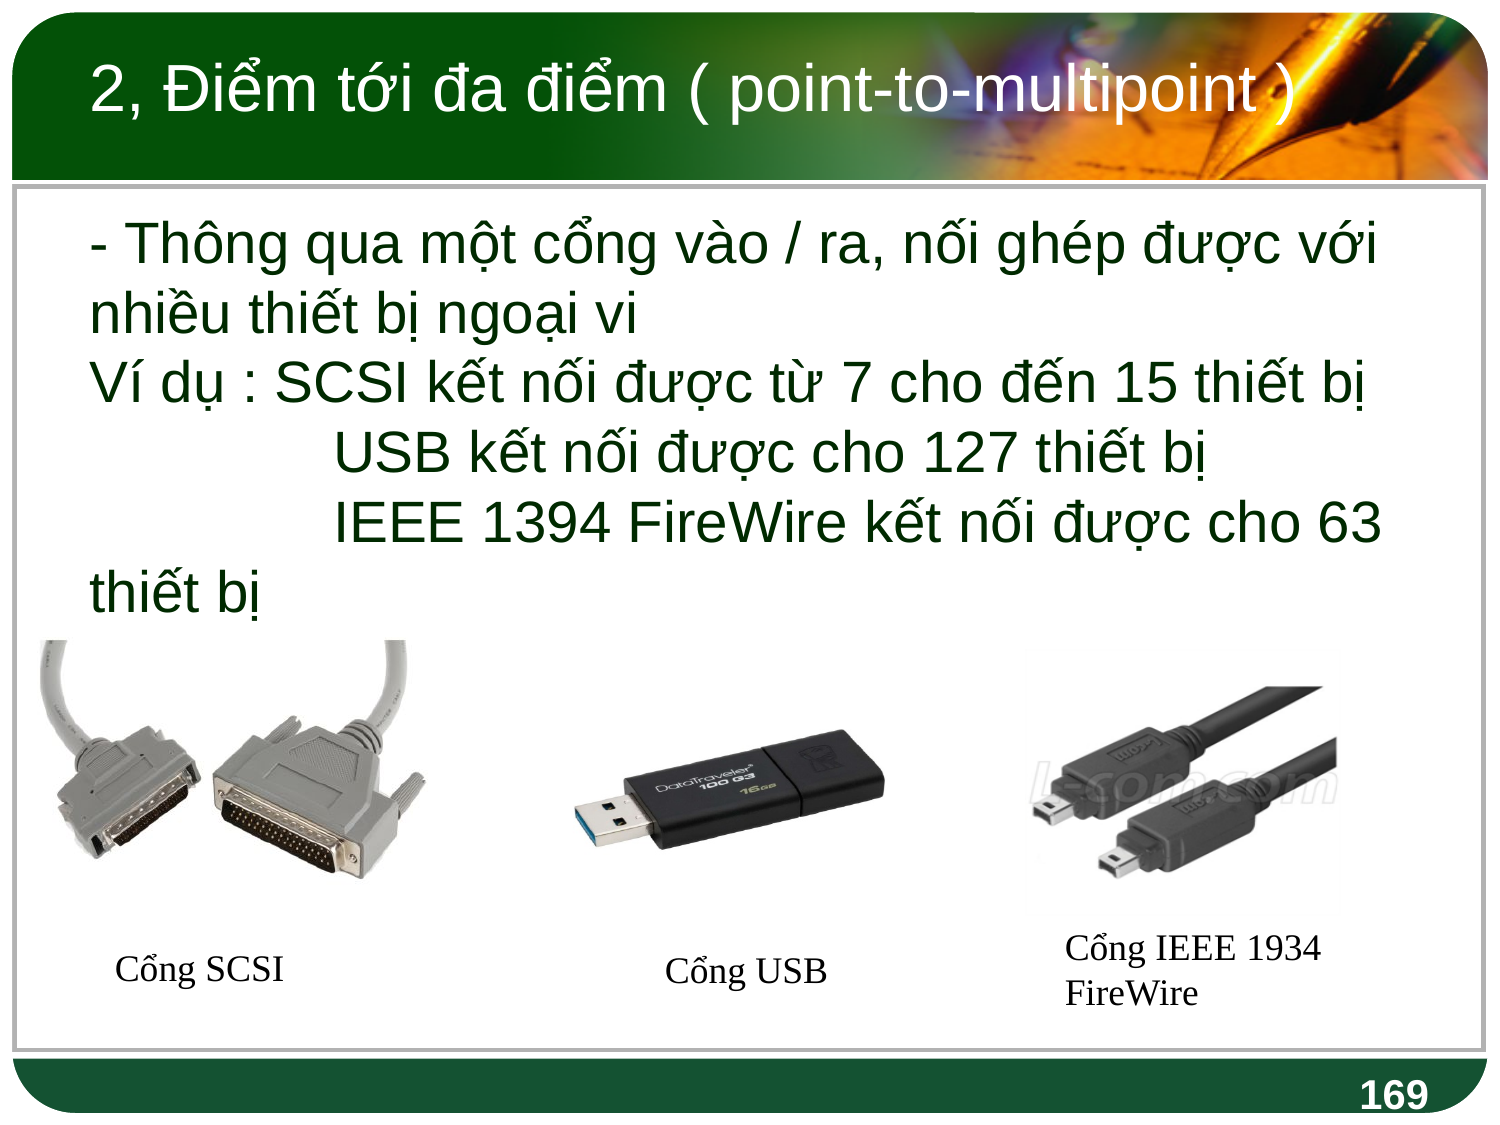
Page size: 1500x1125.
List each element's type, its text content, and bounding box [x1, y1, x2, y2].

text_box Cổng SCSI [99, 936, 300, 997]
picture [13, 13, 1487, 180]
text_box Cổng USB [650, 938, 850, 999]
picture [1024, 649, 1341, 916]
picture [562, 712, 901, 875]
picture [37, 637, 438, 901]
text_box Cổng IEEE 1934 FireWire [1050, 915, 1400, 1021]
title 2, Điểm tới đa điểm ( point-to-multipoint ) - Thông qua một cổng vào / ra, nối ghép được với nhiều thiết bị ngoại vi Ví dụ : SCSI kết nối được từ 7 cho đến 15 thiết bị USB kết nối được cho 127 thiết bị IEEE 1394 FireWire kết nối được cho 63 thiết bị [75, 37, 1425, 638]
